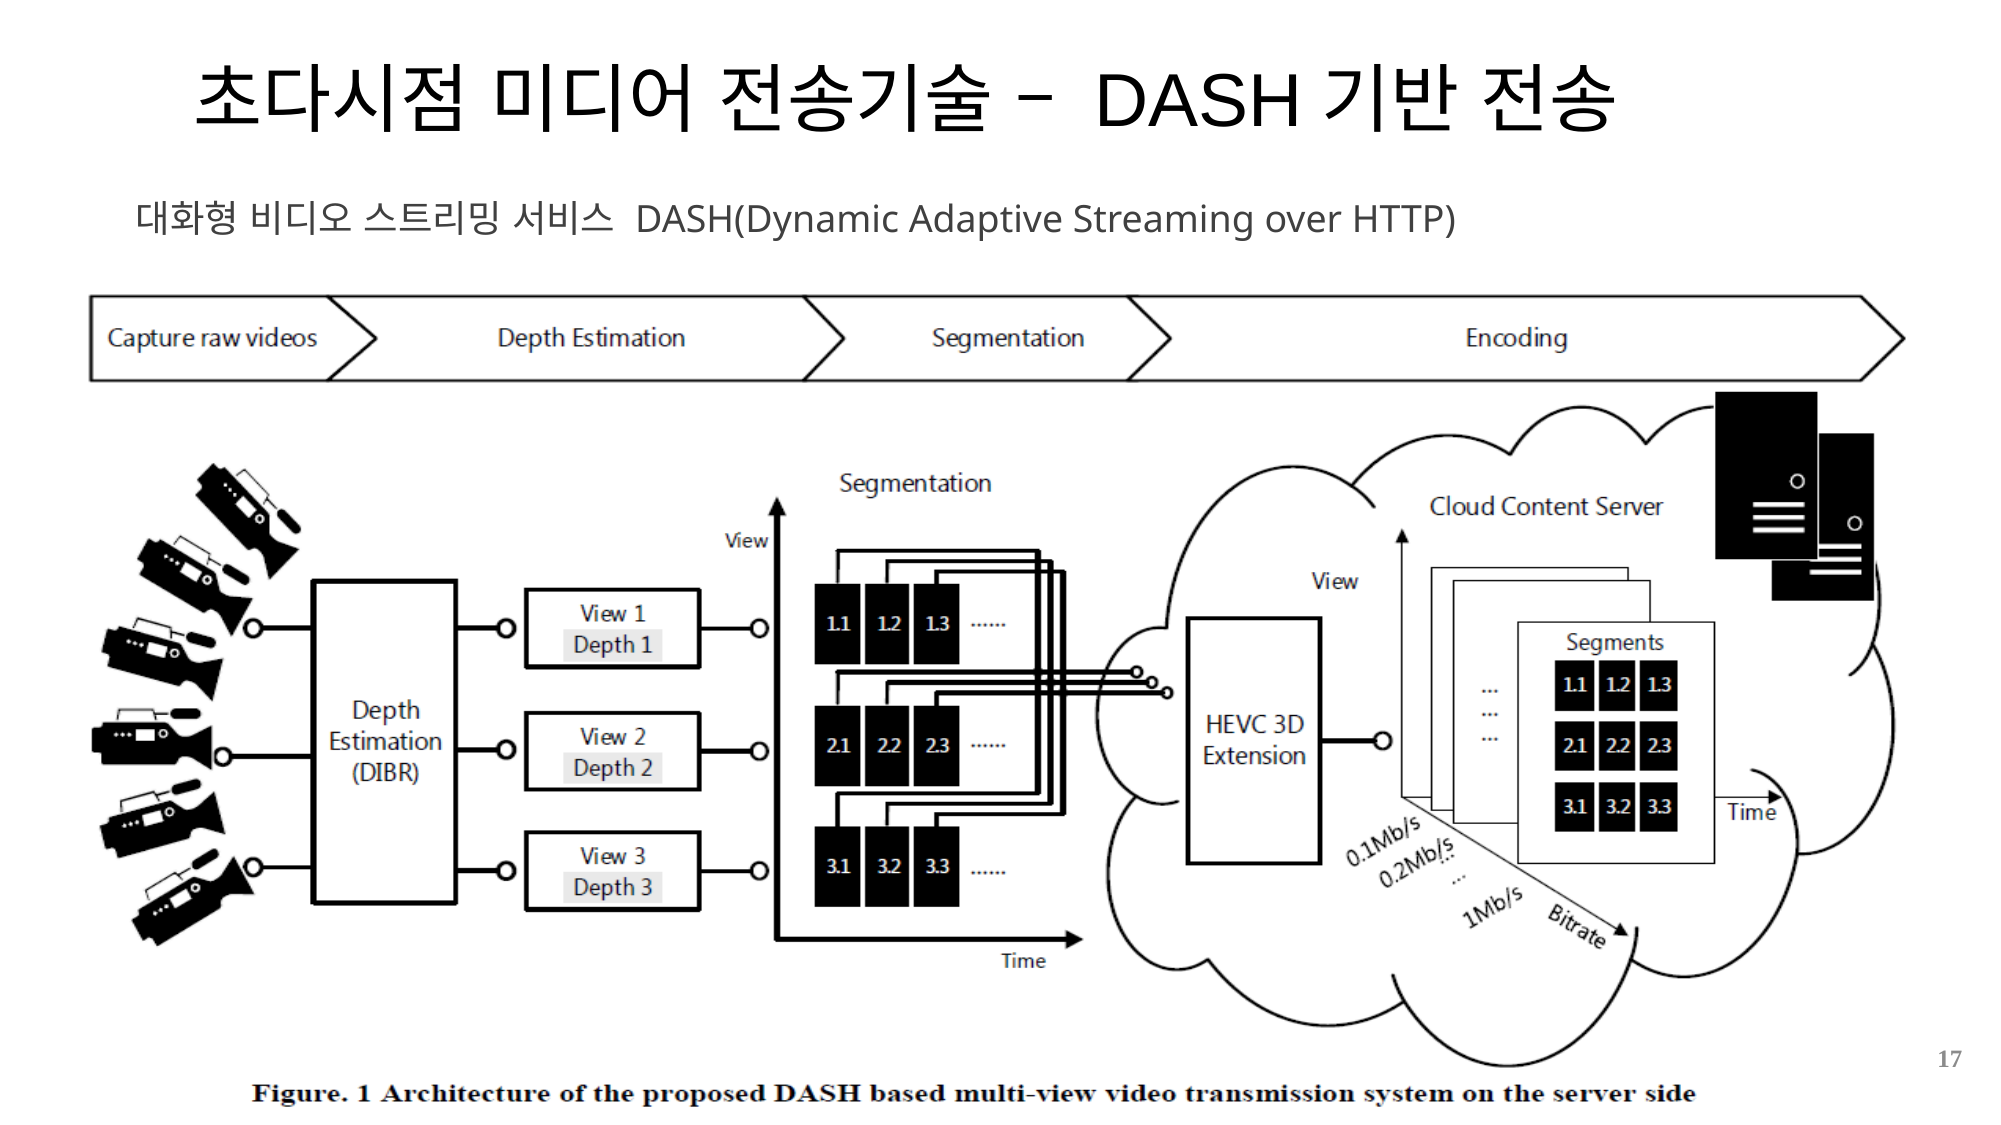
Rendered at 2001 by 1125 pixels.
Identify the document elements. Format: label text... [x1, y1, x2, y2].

list 대화형 비디오 스트리밍 서비스 DASH(Dynamic Adaptive Streaming over HTTP) [120, 192, 1846, 283]
text_box 초다시점 미디어 전송기술 – DASH기반 전송 [178, 54, 1772, 225]
picture [34, 283, 1978, 1125]
